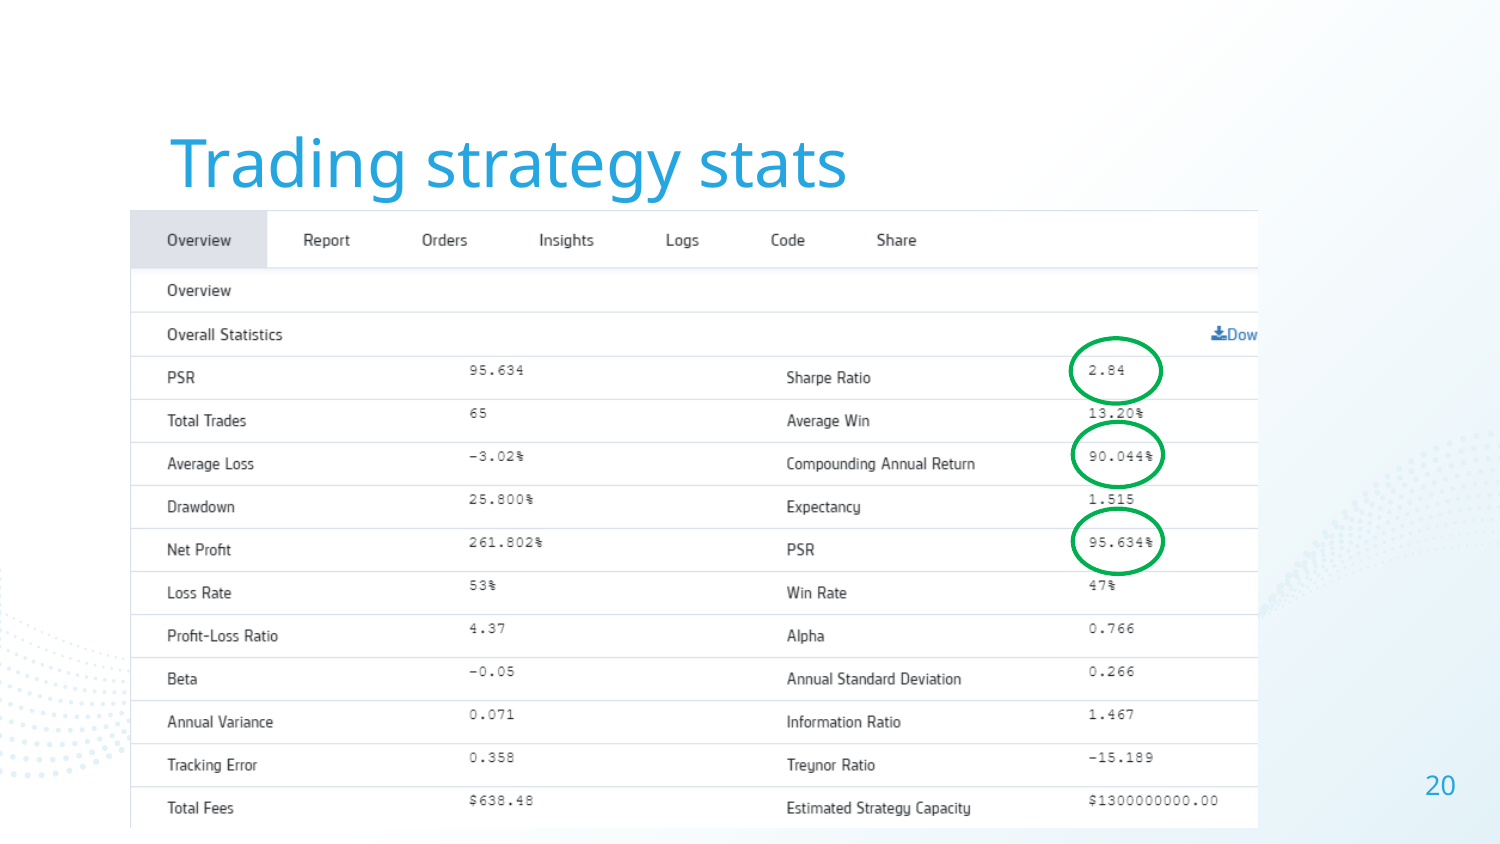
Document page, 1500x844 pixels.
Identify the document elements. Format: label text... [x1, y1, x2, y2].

slide_number 20 [1366, 754, 1457, 819]
title Trading strategy stats [170, 137, 1330, 203]
picture [130, 210, 1258, 829]
